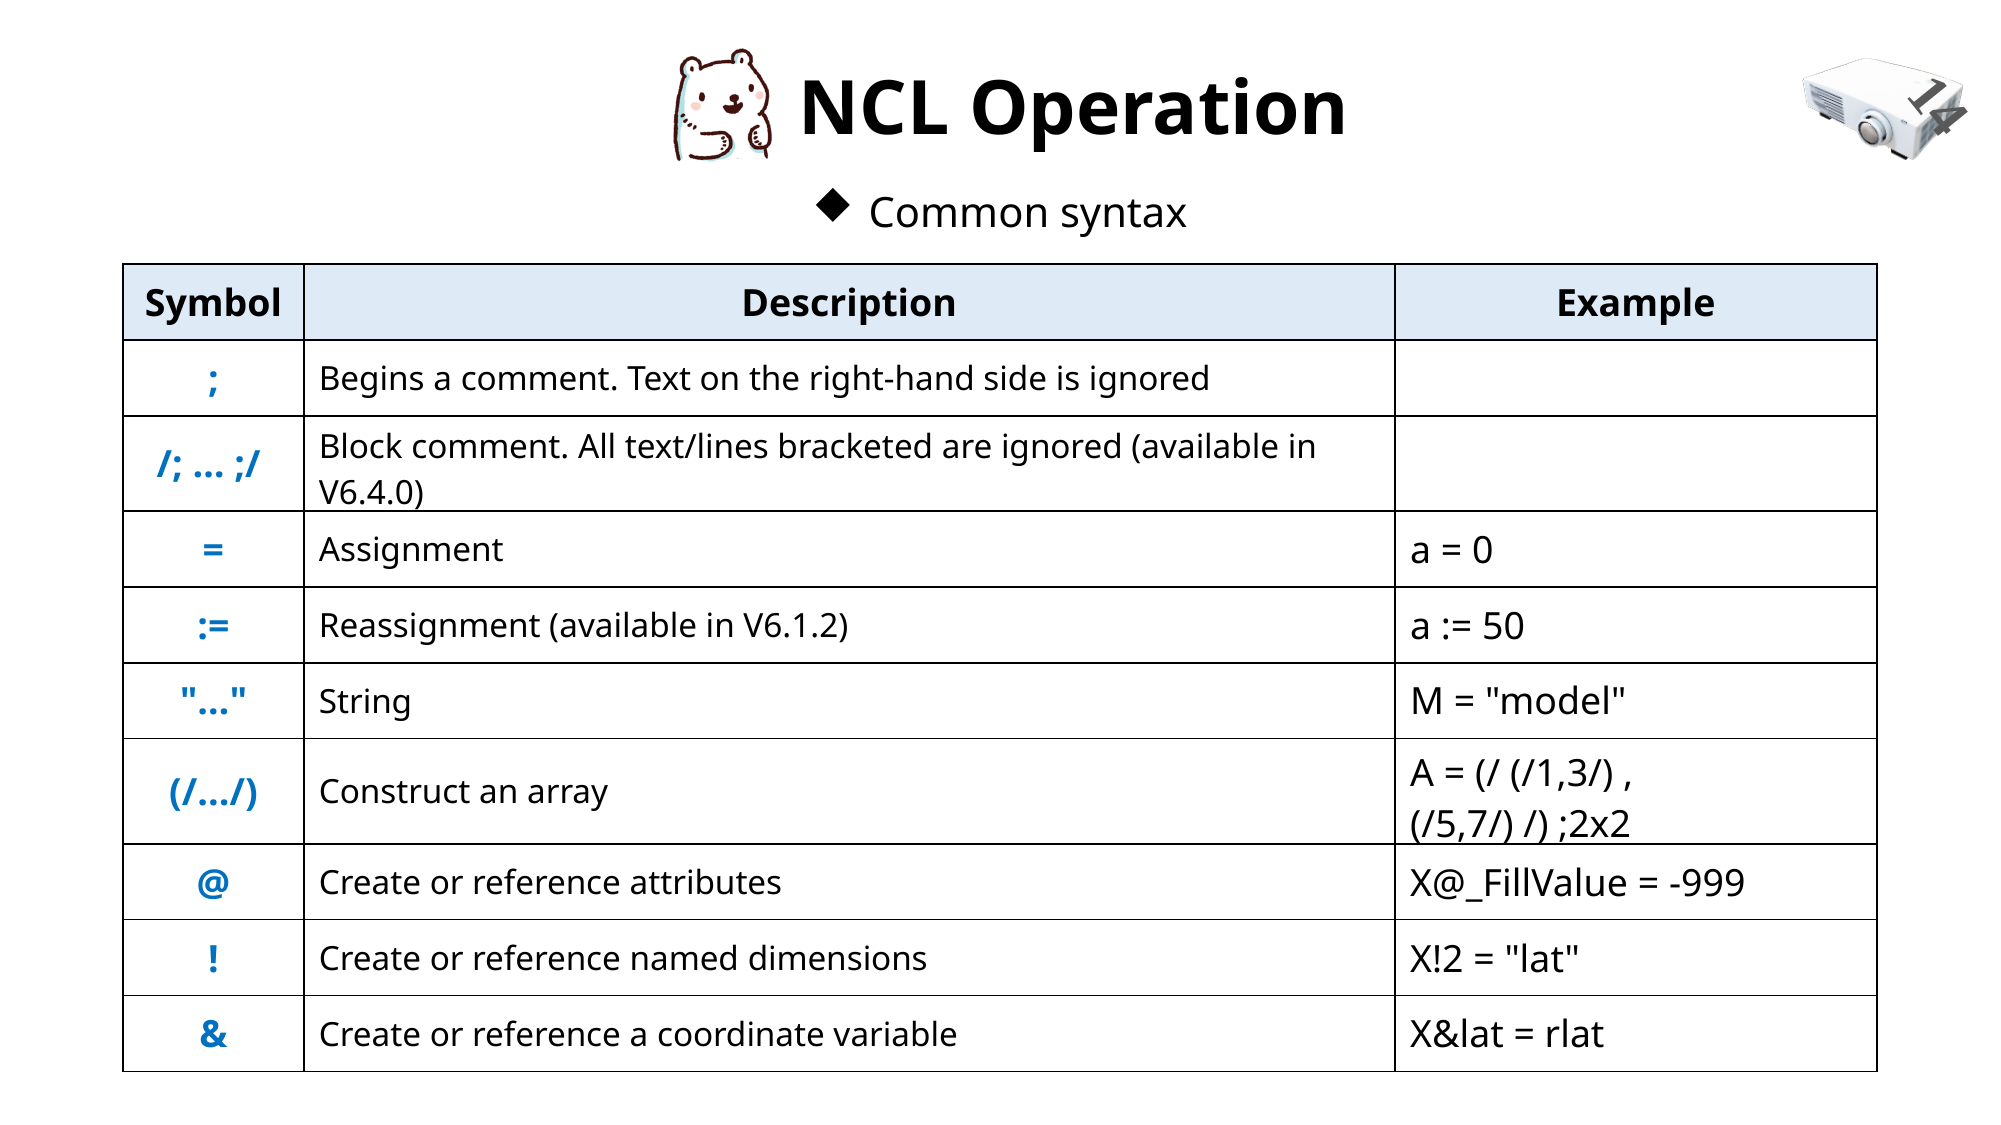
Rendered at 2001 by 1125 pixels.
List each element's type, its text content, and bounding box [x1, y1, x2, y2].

table_cell Begins a comment. Text on the right-hand side is ignored [305, 341, 1394, 415]
picture [1792, 34, 1966, 167]
table_cell M = "model" [1396, 664, 1876, 738]
table_cell Construct an array [305, 739, 1394, 843]
table_cell A = (/ (/1,3/) , (/5,7/) /) ;2x2 [1396, 739, 1876, 843]
table_cell [1396, 417, 1876, 510]
table_cell X@_FillValue = -999 [1396, 845, 1876, 919]
table_cell /; … ;/ [124, 417, 303, 510]
table_cell X&lat = rlat [1396, 996, 1876, 1071]
table_cell Create or reference a coordinate variable [305, 996, 1394, 1071]
table_cell ; [124, 341, 303, 415]
table_cell Block comment. All text/lines bracketed are ignored (available in V6.4.0) [305, 417, 1394, 510]
table_header Description [305, 265, 1394, 339]
table_cell & [124, 996, 303, 1071]
table_header Symbol [124, 265, 303, 339]
table_header Example [1396, 265, 1876, 339]
table_cell = [124, 512, 303, 586]
table_cell (/.../) [124, 739, 303, 843]
table_cell Reassignment (available in V6.1.2) [305, 588, 1394, 662]
text_box 14 [1851, 39, 1940, 124]
table_cell a = 0 [1396, 512, 1876, 586]
table_cell X!2 = "lat" [1396, 920, 1876, 995]
table_cell String [305, 664, 1394, 738]
table_cell Create or reference named dimensions [305, 920, 1394, 995]
text_box Common syntax [284, 178, 1716, 243]
table_cell := [124, 588, 303, 662]
table_cell [1396, 341, 1876, 415]
table_cell ! [124, 920, 303, 995]
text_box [646, 41, 1353, 168]
table_cell Create or reference attributes [305, 845, 1394, 919]
table_cell @ [124, 845, 303, 919]
table_cell Assignment [305, 512, 1394, 586]
table_cell "…" [124, 664, 303, 738]
table_cell a := 50 [1396, 588, 1876, 662]
